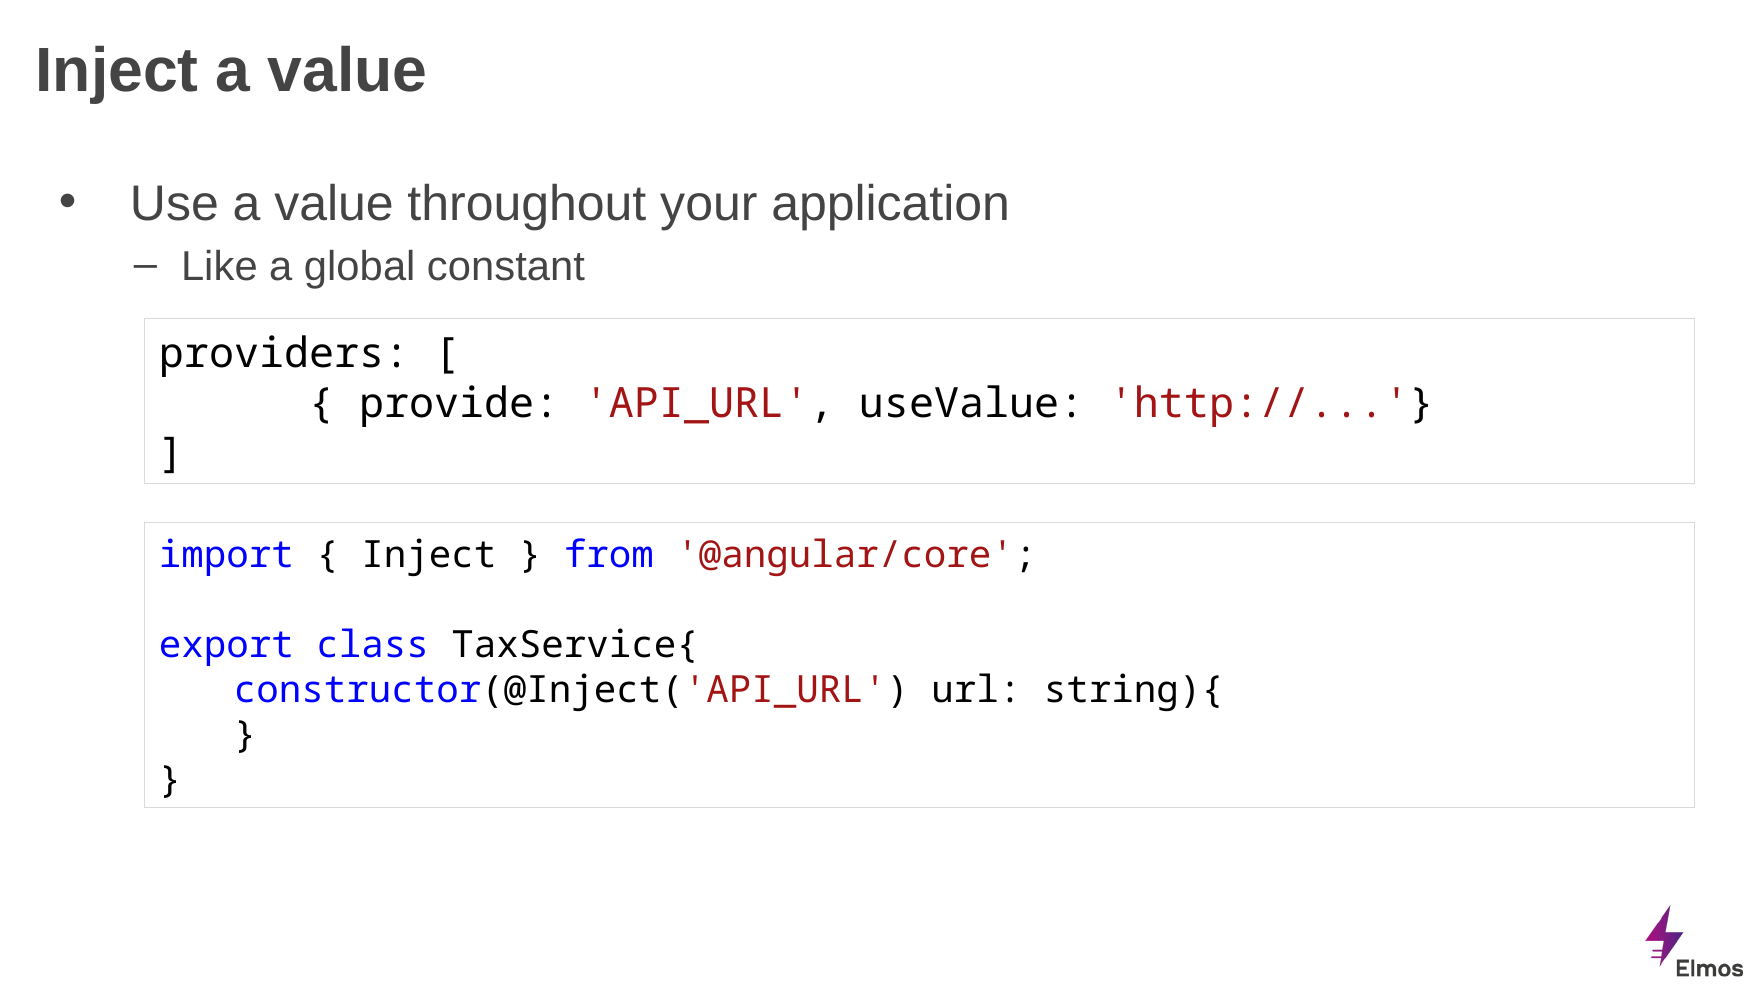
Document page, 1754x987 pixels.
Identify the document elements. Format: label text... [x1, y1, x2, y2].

text_box providers: [ { provide: 'API_URL', useValue: 'http://...'} ] [144, 318, 1695, 484]
list Use a value throughout your application Like a global constant [59, 170, 1721, 958]
picture [1645, 905, 1743, 977]
text_box import { Inject } from '@angular/core'; export class TaxService{ constructor(@Inject('API_URL') url: string){ } } [144, 522, 1695, 808]
title Inject a value [35, 29, 1721, 133]
